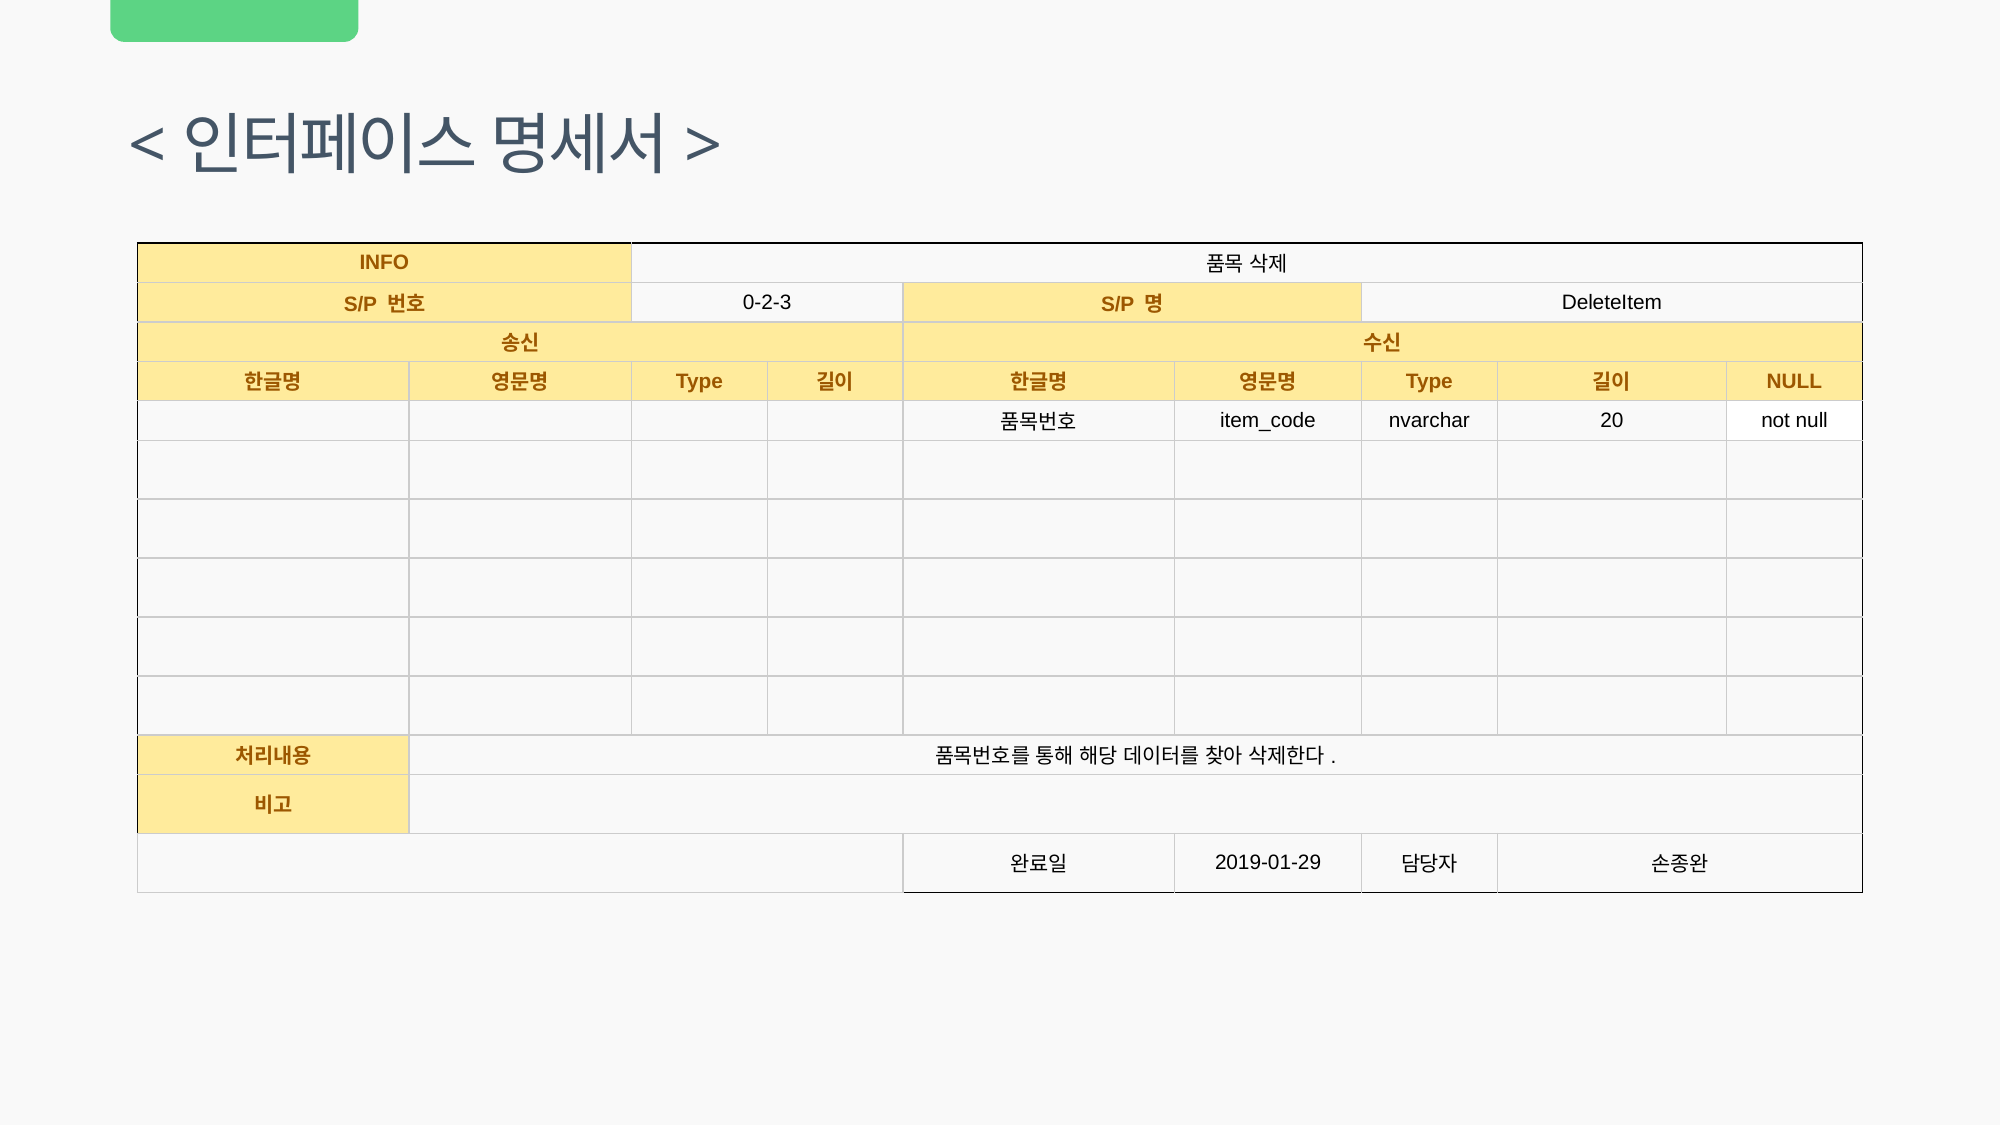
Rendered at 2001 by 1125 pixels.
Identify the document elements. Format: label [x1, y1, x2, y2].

table_cell [1727, 677, 1862, 734]
table_cell [1498, 618, 1726, 675]
table_cell [1498, 401, 1726, 440]
table_cell [632, 677, 767, 734]
table_cell [138, 441, 408, 498]
table_cell [904, 834, 1174, 892]
table_cell [904, 618, 1174, 675]
table_cell [138, 559, 408, 616]
table_cell [904, 283, 1361, 321]
table_cell [1362, 834, 1497, 892]
table_cell [410, 618, 631, 675]
table_cell [632, 283, 902, 321]
table_cell [138, 775, 408, 833]
table_cell [410, 677, 631, 734]
table_cell [1175, 362, 1361, 400]
table_cell [1498, 362, 1726, 400]
table_cell [768, 401, 902, 440]
table_cell [1362, 500, 1497, 557]
table_cell [1498, 559, 1726, 616]
table_cell [768, 441, 902, 498]
table_cell [1362, 677, 1497, 734]
table_cell [410, 441, 631, 498]
table_cell [632, 500, 767, 557]
table_header [138, 244, 631, 282]
table_cell [410, 500, 631, 557]
table_cell [410, 559, 631, 616]
table_cell [632, 362, 767, 400]
table_cell [138, 736, 408, 774]
table_cell [1498, 834, 1862, 892]
table_cell [1727, 500, 1862, 557]
text_box [110, 94, 742, 190]
table_cell [768, 362, 902, 400]
table_cell [1498, 441, 1726, 498]
table_cell [138, 283, 631, 321]
table_cell [904, 441, 1174, 498]
table_cell [1175, 401, 1361, 440]
table_cell [904, 500, 1174, 557]
table_cell [904, 323, 1862, 361]
table_cell [768, 677, 902, 734]
table_cell [632, 401, 767, 440]
table_cell [904, 362, 1174, 400]
table_cell [904, 559, 1174, 616]
text_box [109, 0, 360, 43]
table_cell [1727, 441, 1862, 498]
table_cell [1727, 362, 1862, 400]
table_cell [410, 401, 631, 440]
table_cell [768, 618, 902, 675]
table_cell [1362, 441, 1497, 498]
table_cell [904, 677, 1174, 734]
table_header [632, 244, 1862, 282]
table_cell [768, 559, 902, 616]
table_cell [1362, 618, 1497, 675]
table_cell [1362, 283, 1862, 321]
table_cell [1727, 401, 1862, 440]
table_cell [410, 362, 631, 400]
table_cell [632, 441, 767, 498]
table_cell [138, 362, 408, 400]
table_cell [1175, 559, 1361, 616]
table_cell [1362, 559, 1497, 616]
table_cell [138, 618, 408, 675]
table_cell [1498, 500, 1726, 557]
table_cell [1727, 618, 1862, 675]
table_cell [138, 677, 408, 734]
table_cell [1175, 441, 1361, 498]
table_cell [1727, 559, 1862, 616]
table_cell [1362, 401, 1497, 440]
table_cell [410, 775, 1862, 833]
table_cell [632, 618, 767, 675]
table_cell [138, 323, 902, 361]
table_cell [1175, 834, 1361, 892]
table_cell [1175, 677, 1361, 734]
table_cell [138, 401, 408, 440]
table_cell [1175, 618, 1361, 675]
table_cell [1362, 362, 1497, 400]
table_cell [1498, 677, 1726, 734]
table_cell [138, 834, 902, 892]
table_cell [1175, 500, 1361, 557]
table_cell [904, 401, 1174, 440]
table_cell [138, 500, 408, 557]
table_cell [632, 559, 767, 616]
table_cell [768, 500, 902, 557]
table_cell [410, 736, 1862, 774]
